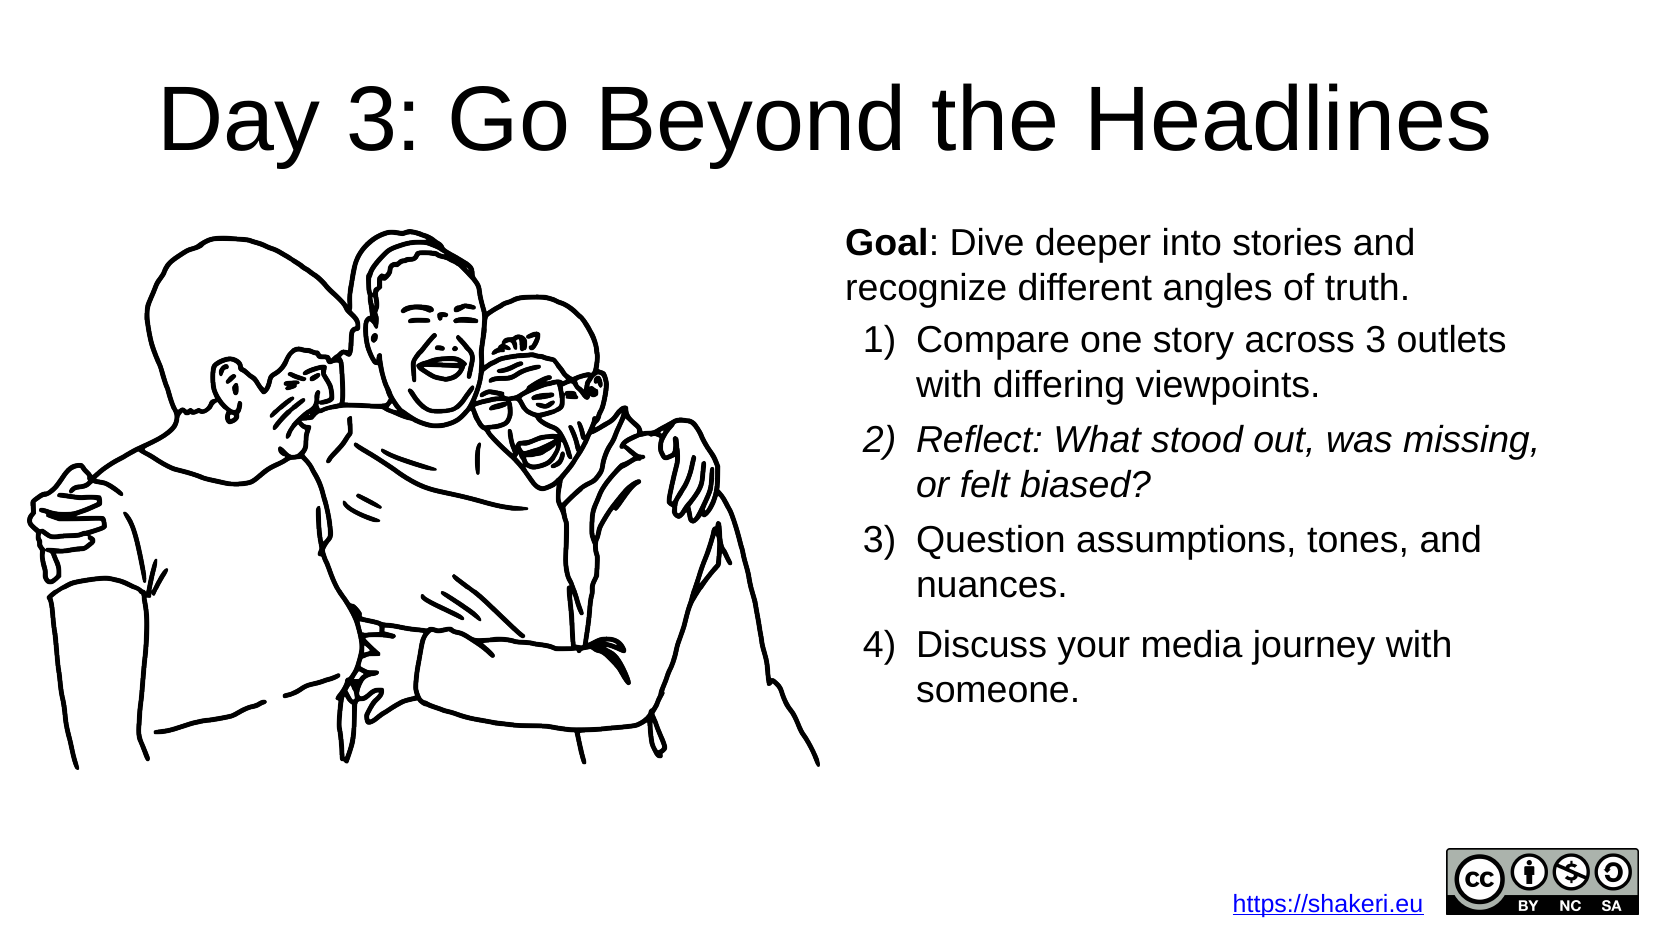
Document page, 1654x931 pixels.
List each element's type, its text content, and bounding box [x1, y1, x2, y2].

picture [27, 229, 820, 770]
text_box https://shakeri.eu [1217, 879, 1447, 931]
list Goal: Dive deeper into stories and recognize different angles of truth. Compare one story across 3 outlets with differing viewpoints. Reflect: What stood out, was missing, or felt biased? Question assumptions, tones, and nuances. Discuss your media journey with someone. [845, 217, 1571, 931]
title Day 3: Go Beyond the Headlines [82, 37, 1569, 191]
picture [1446, 848, 1639, 916]
